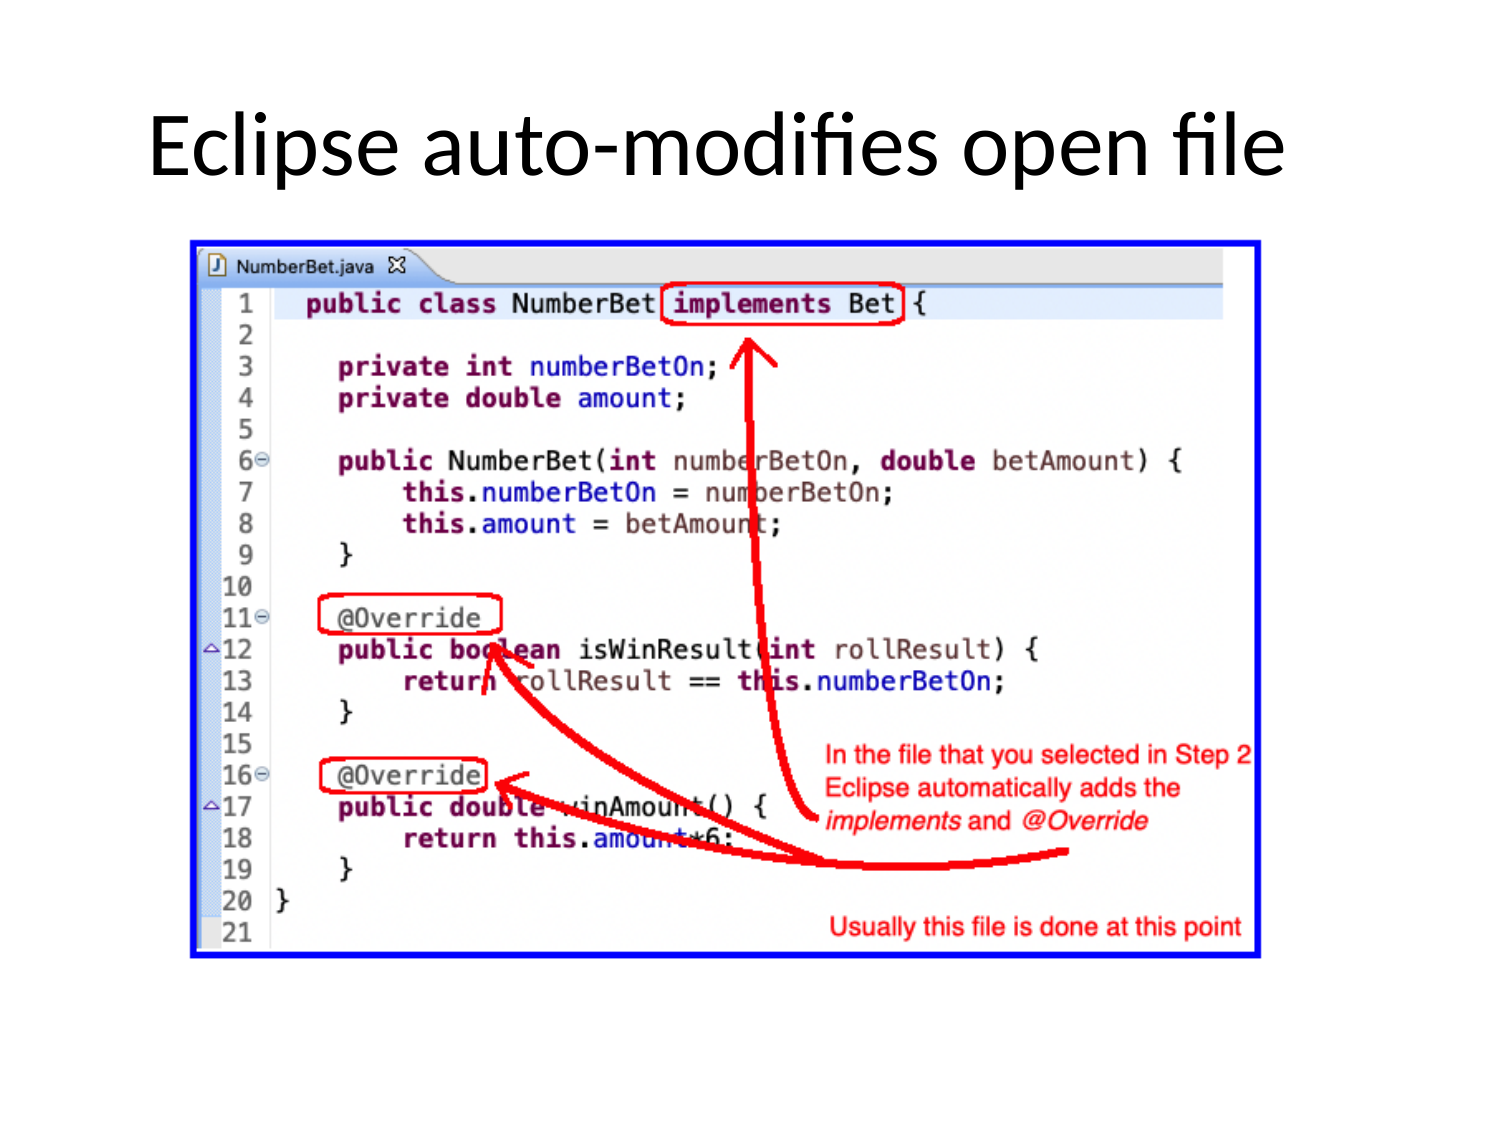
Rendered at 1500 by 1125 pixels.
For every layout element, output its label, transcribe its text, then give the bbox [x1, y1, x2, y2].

title Eclipse auto-modifies open file [75, 45, 1363, 233]
picture [187, 237, 1268, 963]
